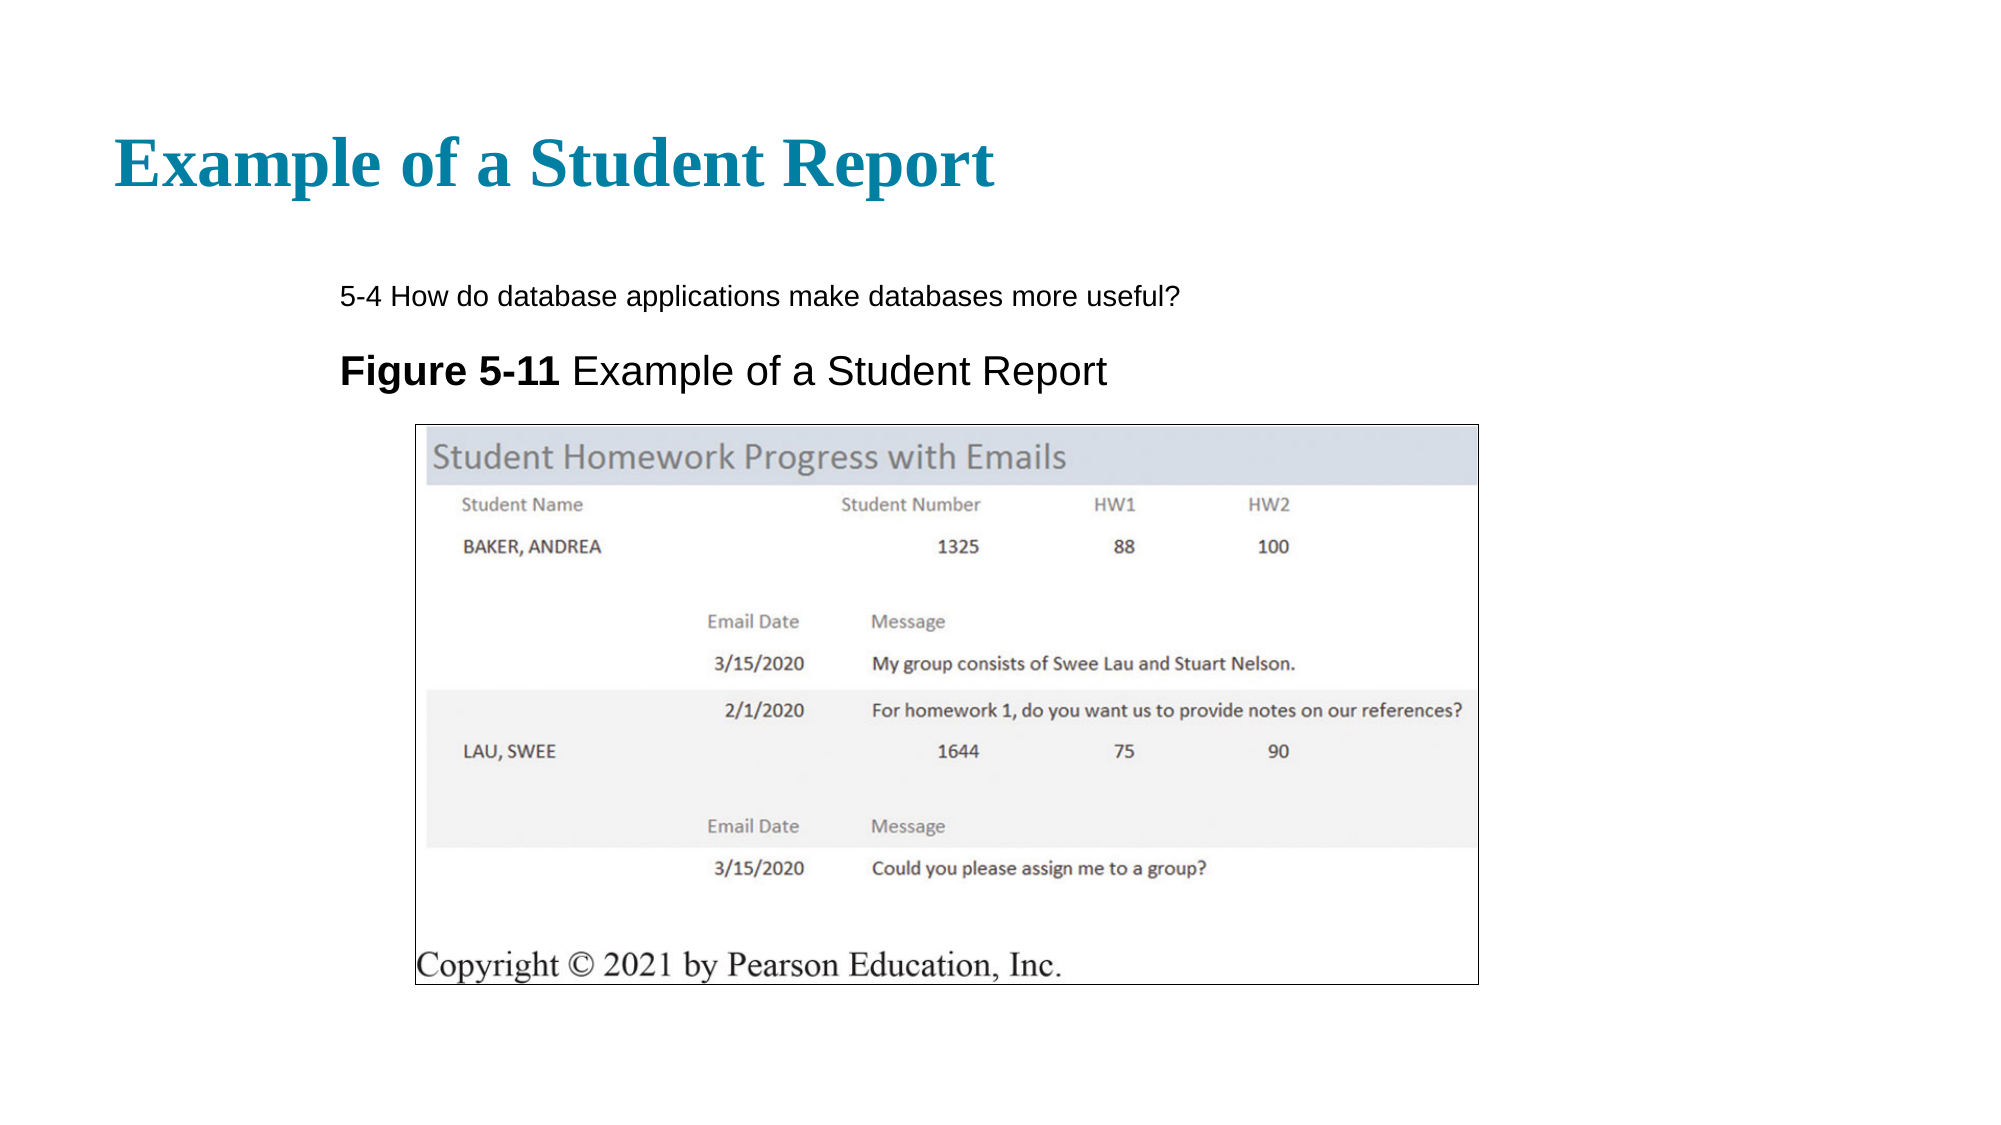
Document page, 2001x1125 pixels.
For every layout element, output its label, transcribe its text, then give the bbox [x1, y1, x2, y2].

title Example of a Student Report [99, 35, 1900, 216]
picture [414, 424, 1479, 985]
list 5-4 How do database applications make databases more useful? Figure 5-11 Example of a Student Report [324, 262, 1675, 402]
